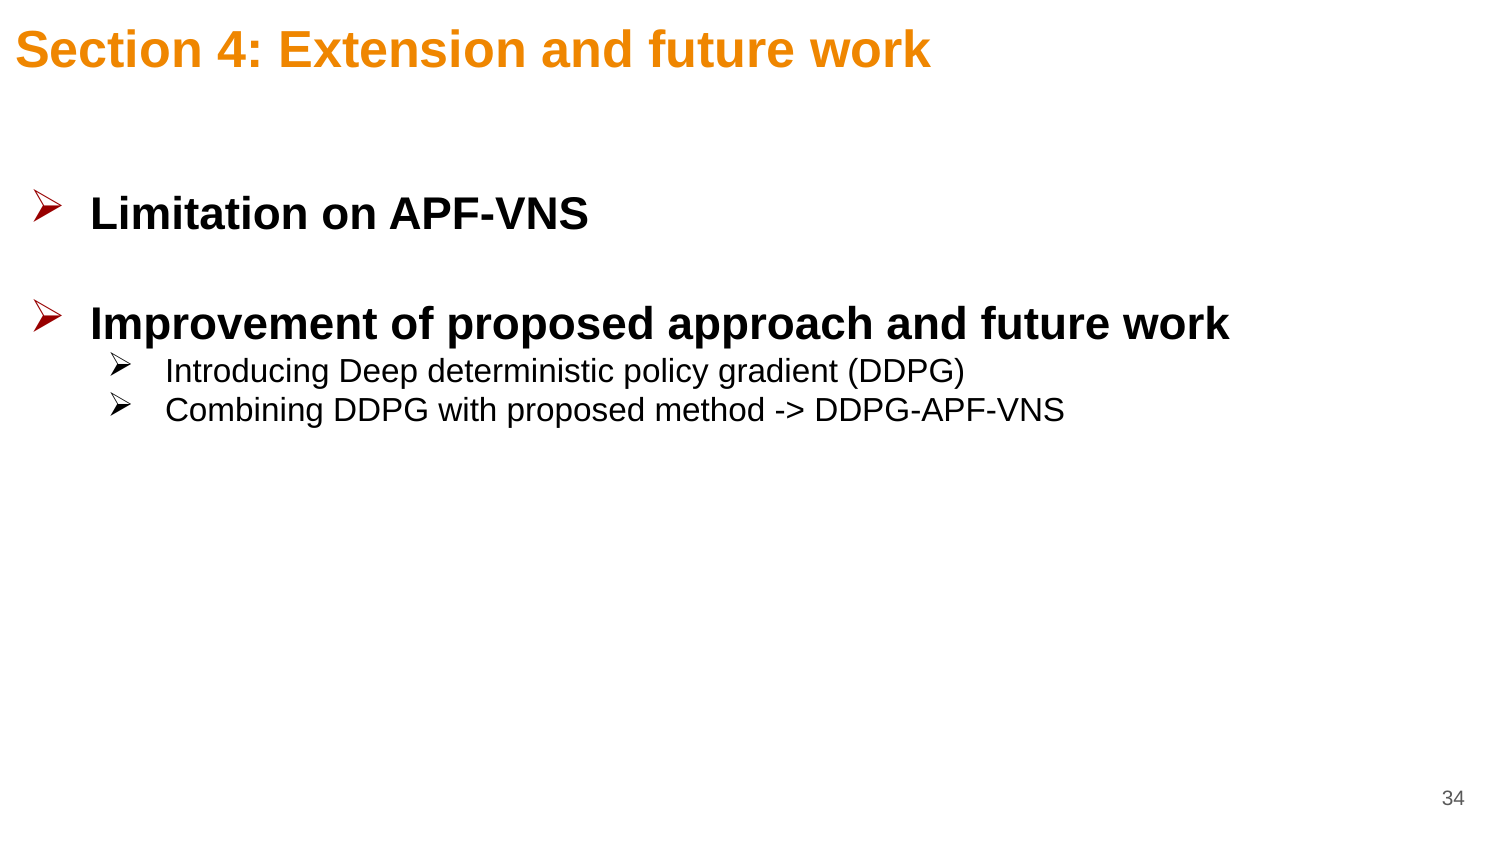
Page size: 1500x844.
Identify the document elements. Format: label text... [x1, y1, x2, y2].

slide_number 34 [1389, 764, 1480, 830]
text_box Limitation on APF-VNS Improvement of proposed approach and future work Introducing Deep deterministic policy gradient (DDPG) Combining DDPG with proposed method -> DDPG-APF-VNS [0, 168, 1260, 491]
title Section 4: Extension and future work [0, 0, 1431, 103]
